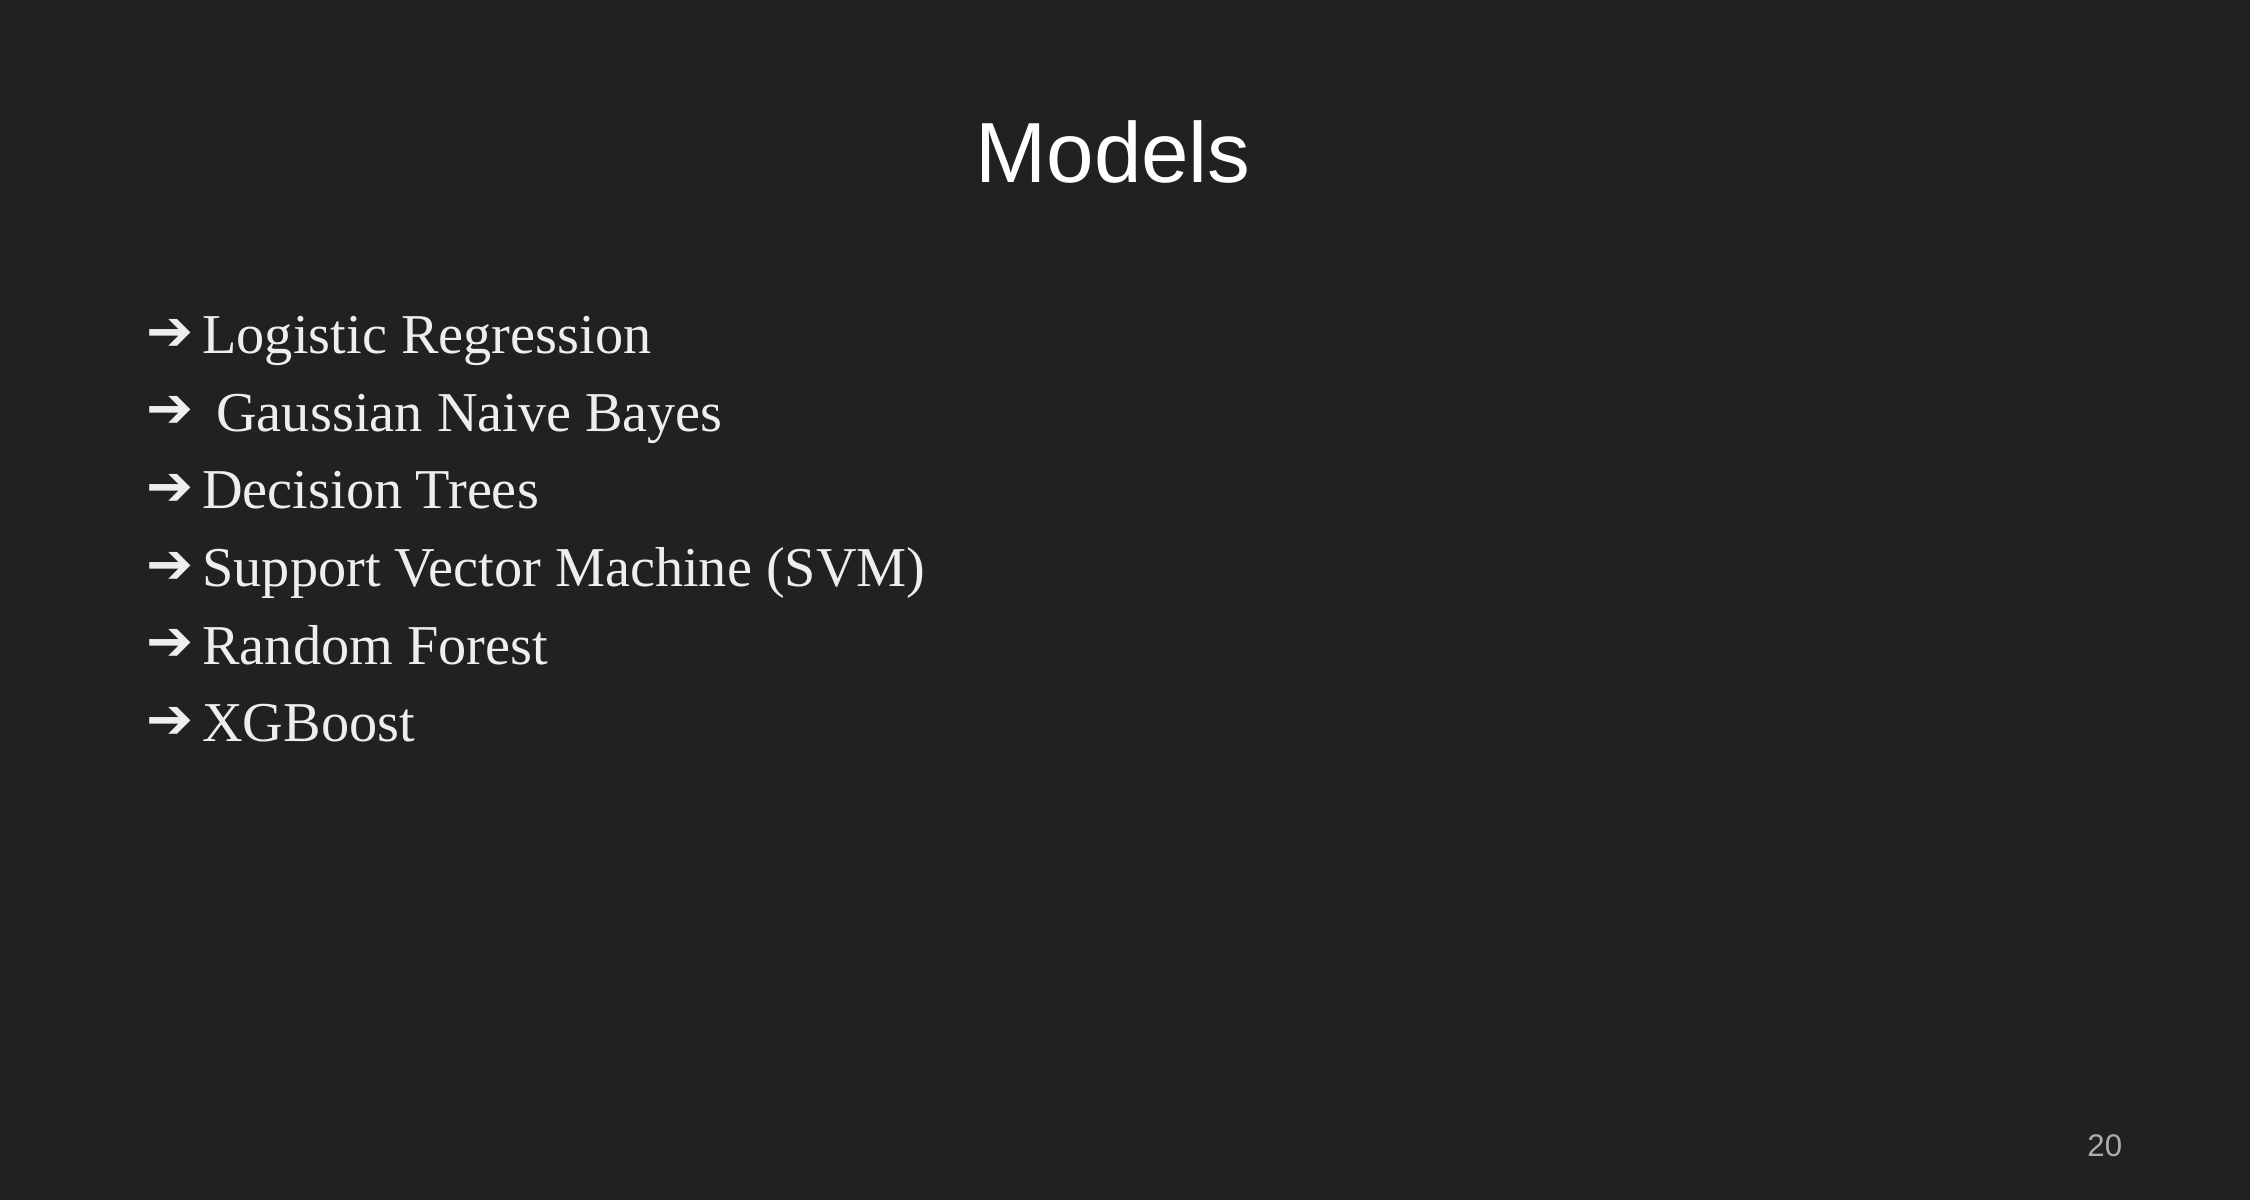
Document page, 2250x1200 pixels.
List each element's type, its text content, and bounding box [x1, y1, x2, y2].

list Logistic Regression Gaussian Naive Bayes Decision Trees Support Vector Machine (SVM) Random Forest XGBoost [112, 279, 2138, 1072]
title Models [112, 48, 2138, 249]
slide_number ‹#› [1612, 1112, 2138, 1177]
